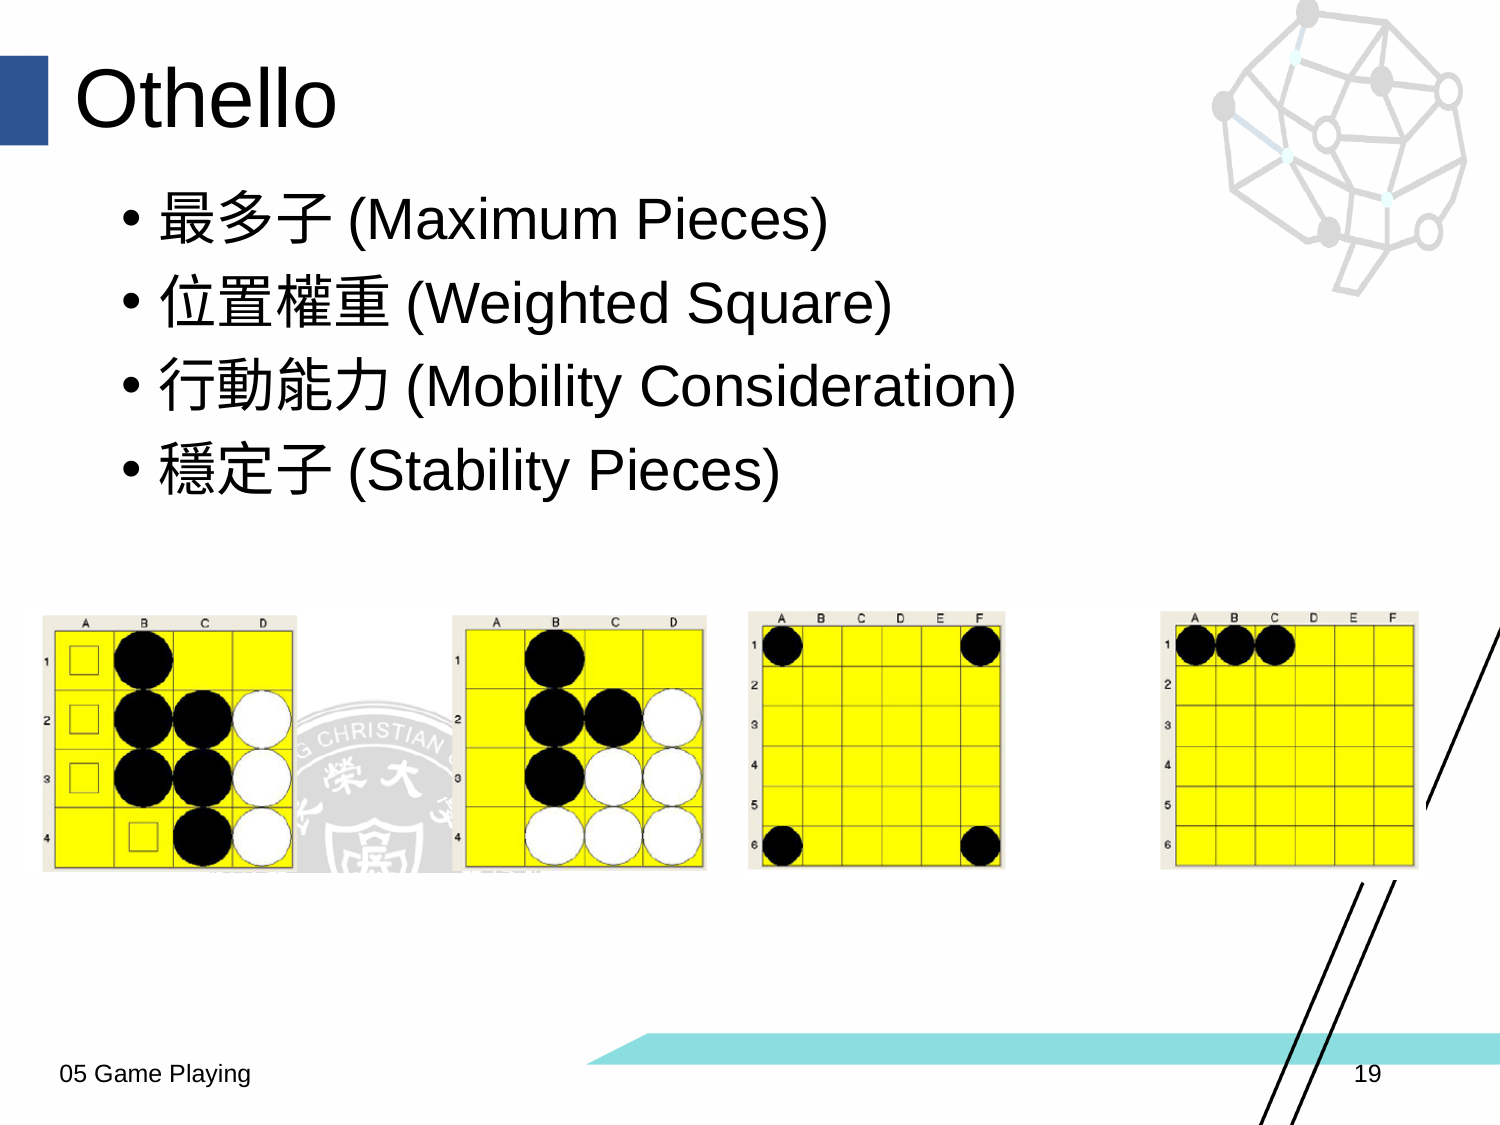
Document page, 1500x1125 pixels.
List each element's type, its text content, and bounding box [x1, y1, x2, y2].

footer 05 Game Playing [44, 1042, 609, 1103]
slide_number 19 [1059, 1042, 1397, 1103]
picture [0, 0, 1500, 1125]
title Othello [59, 54, 1157, 146]
list 最多子(Maximum Pieces) 位置權重(Weighted Square) 行動能力(Mobility Consideration) 穩定子(Stability Pieces) [106, 181, 1394, 1023]
